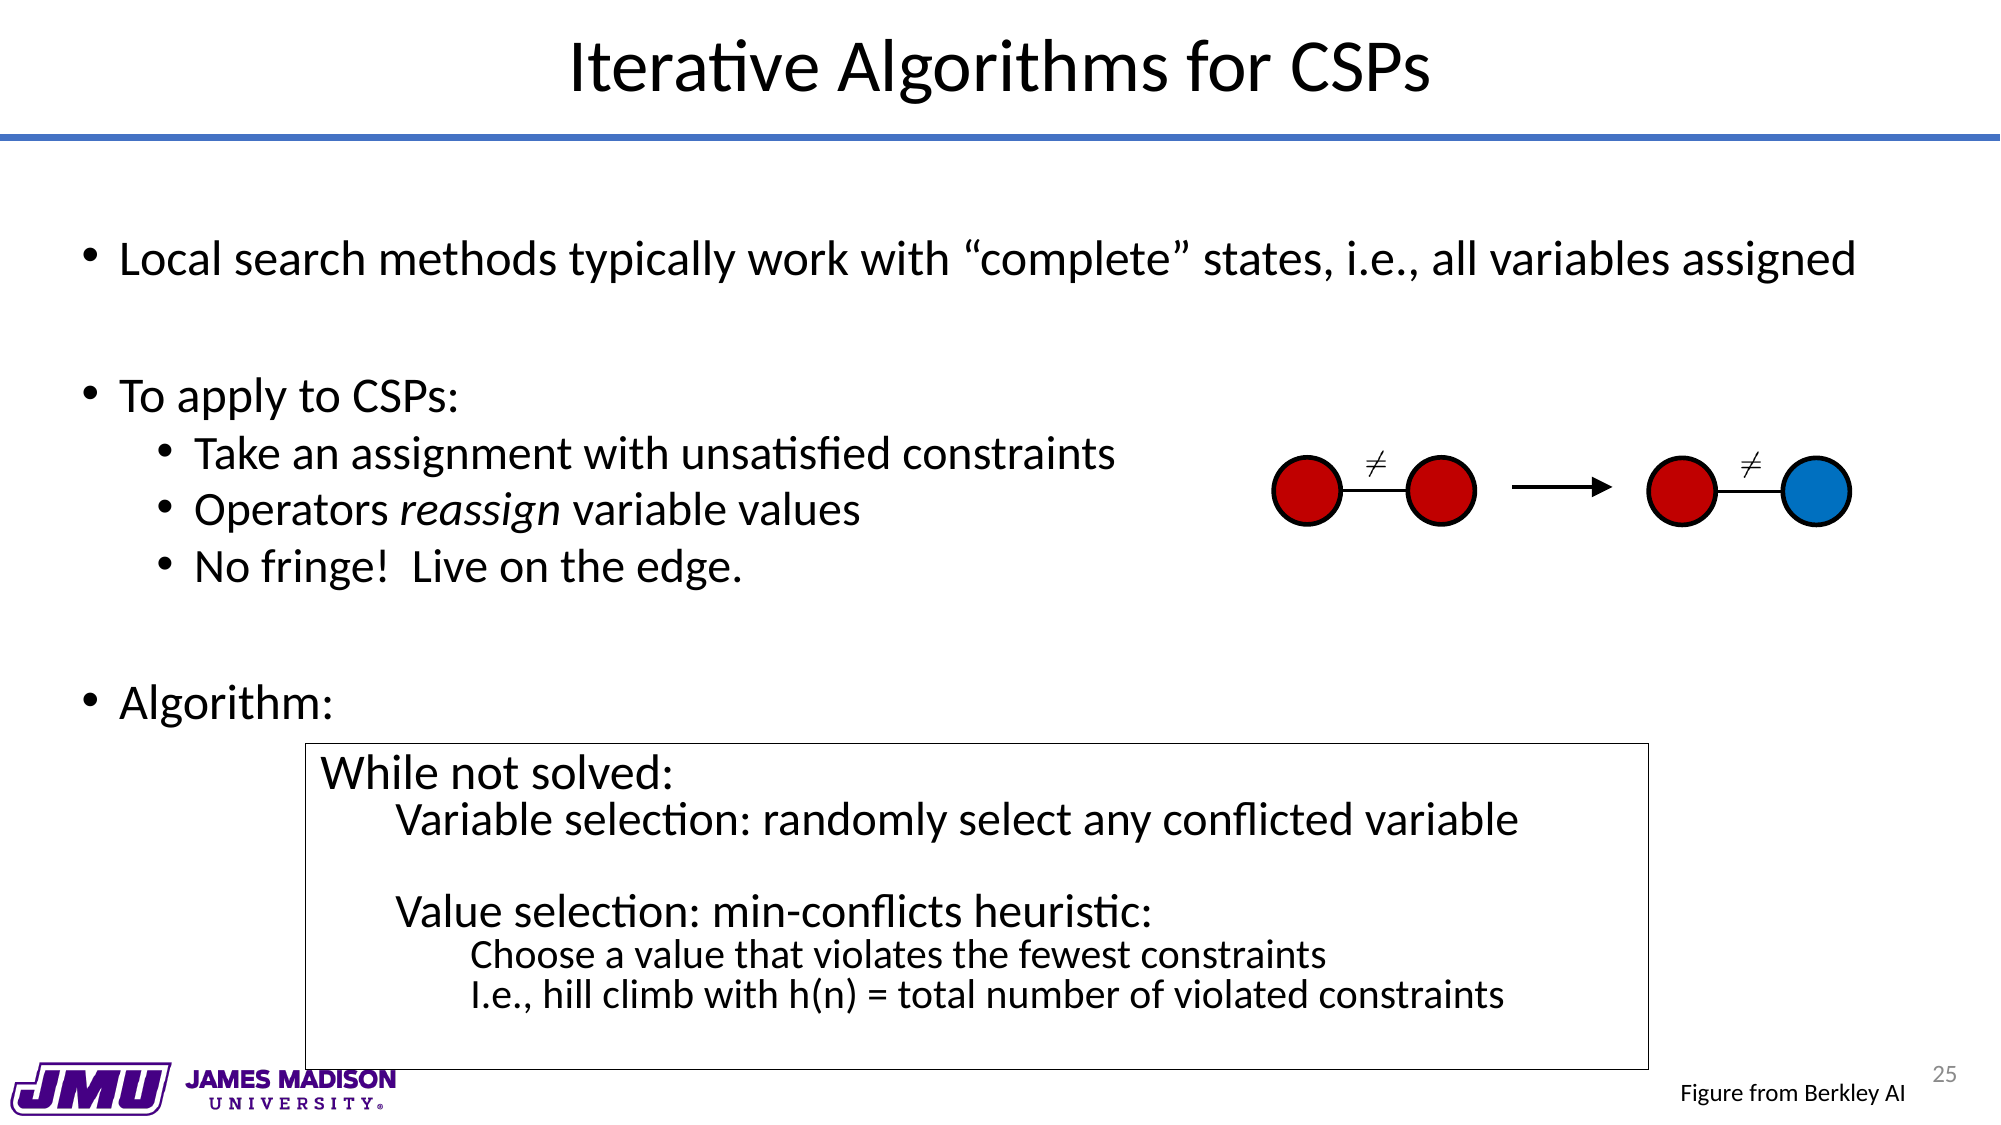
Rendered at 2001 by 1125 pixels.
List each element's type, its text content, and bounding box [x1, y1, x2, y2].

text_box [1406, 456, 1476, 526]
text_box [1781, 456, 1851, 526]
text_box Iterative Algorithms for CSPs [0, 0, 2000, 134]
text_box While not solved: Variable selection: randomly select any conflicted variable Value selection: min-conflicts heuristic: Choose a value that violates the fewest constraints I.e., hill climb with h(n) = total number of violated constraints [305, 743, 1649, 1070]
slide_number 25 [1870, 1042, 1973, 1103]
picture [1365, 448, 1386, 477]
text_box [1647, 456, 1717, 526]
text_box [1272, 456, 1342, 526]
list Local search methods typically work with “complete” states, i.e., all variables assigned To apply to CSPs: Take an assignment with unsatisfied constraints Operators reassign variable values No fringe! Live on the edge. Algorithm: [66, 229, 1934, 785]
picture [1740, 449, 1761, 478]
picture [0, 1042, 410, 1125]
text_box Figure from Berkley AI [1623, 1072, 1922, 1114]
